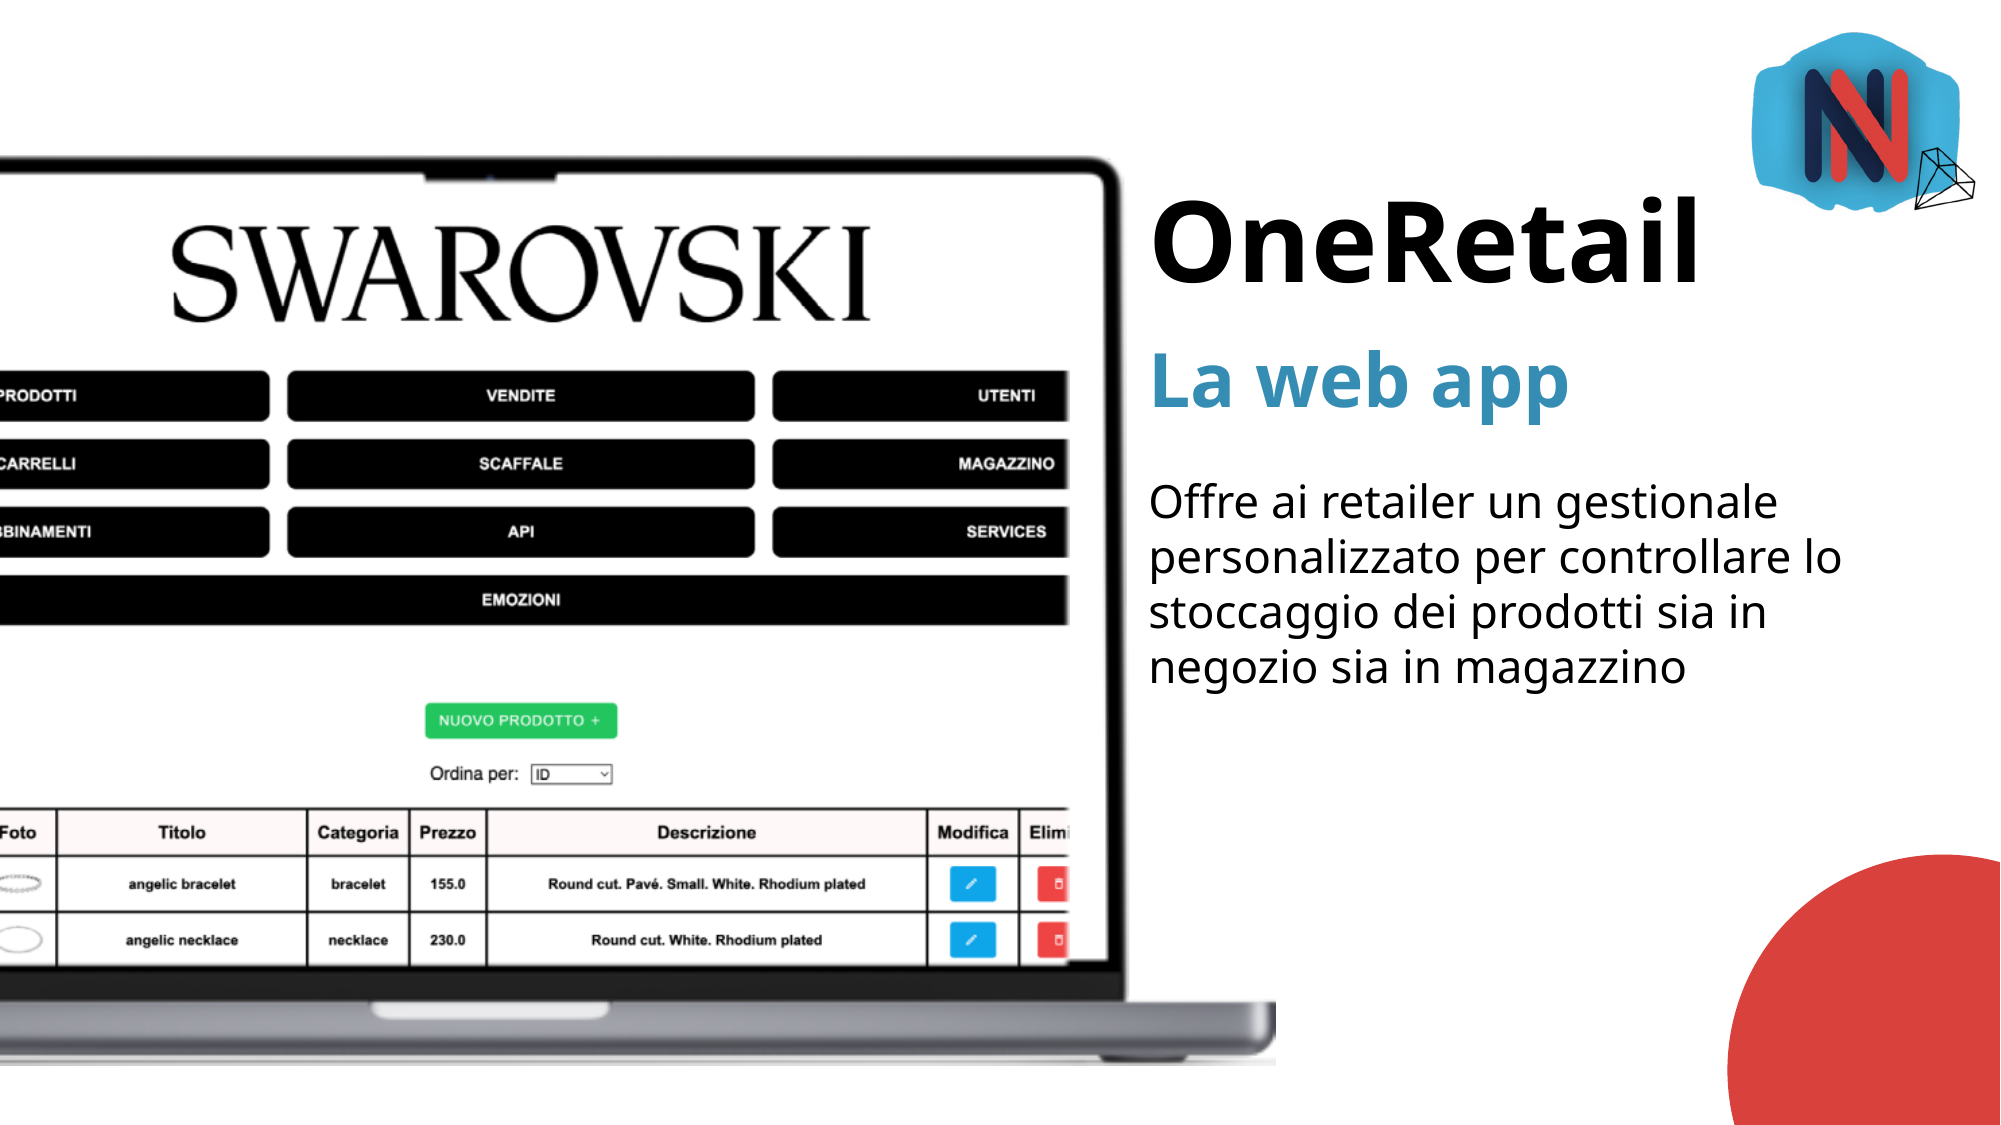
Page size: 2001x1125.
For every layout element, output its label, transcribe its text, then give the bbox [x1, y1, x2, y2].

picture [0, 155, 1277, 1066]
text_box OneRetail [1277, 162, 2000, 313]
text_box Offre ai retailer un gestionale personalizzato per controllare lo stoccaggio dei prodotti sia in negozio sia in magazzino [1277, 465, 1892, 701]
text_box [1725, 852, 2000, 1125]
text_box La web app [1277, 324, 2000, 430]
picture [1710, 0, 2000, 263]
